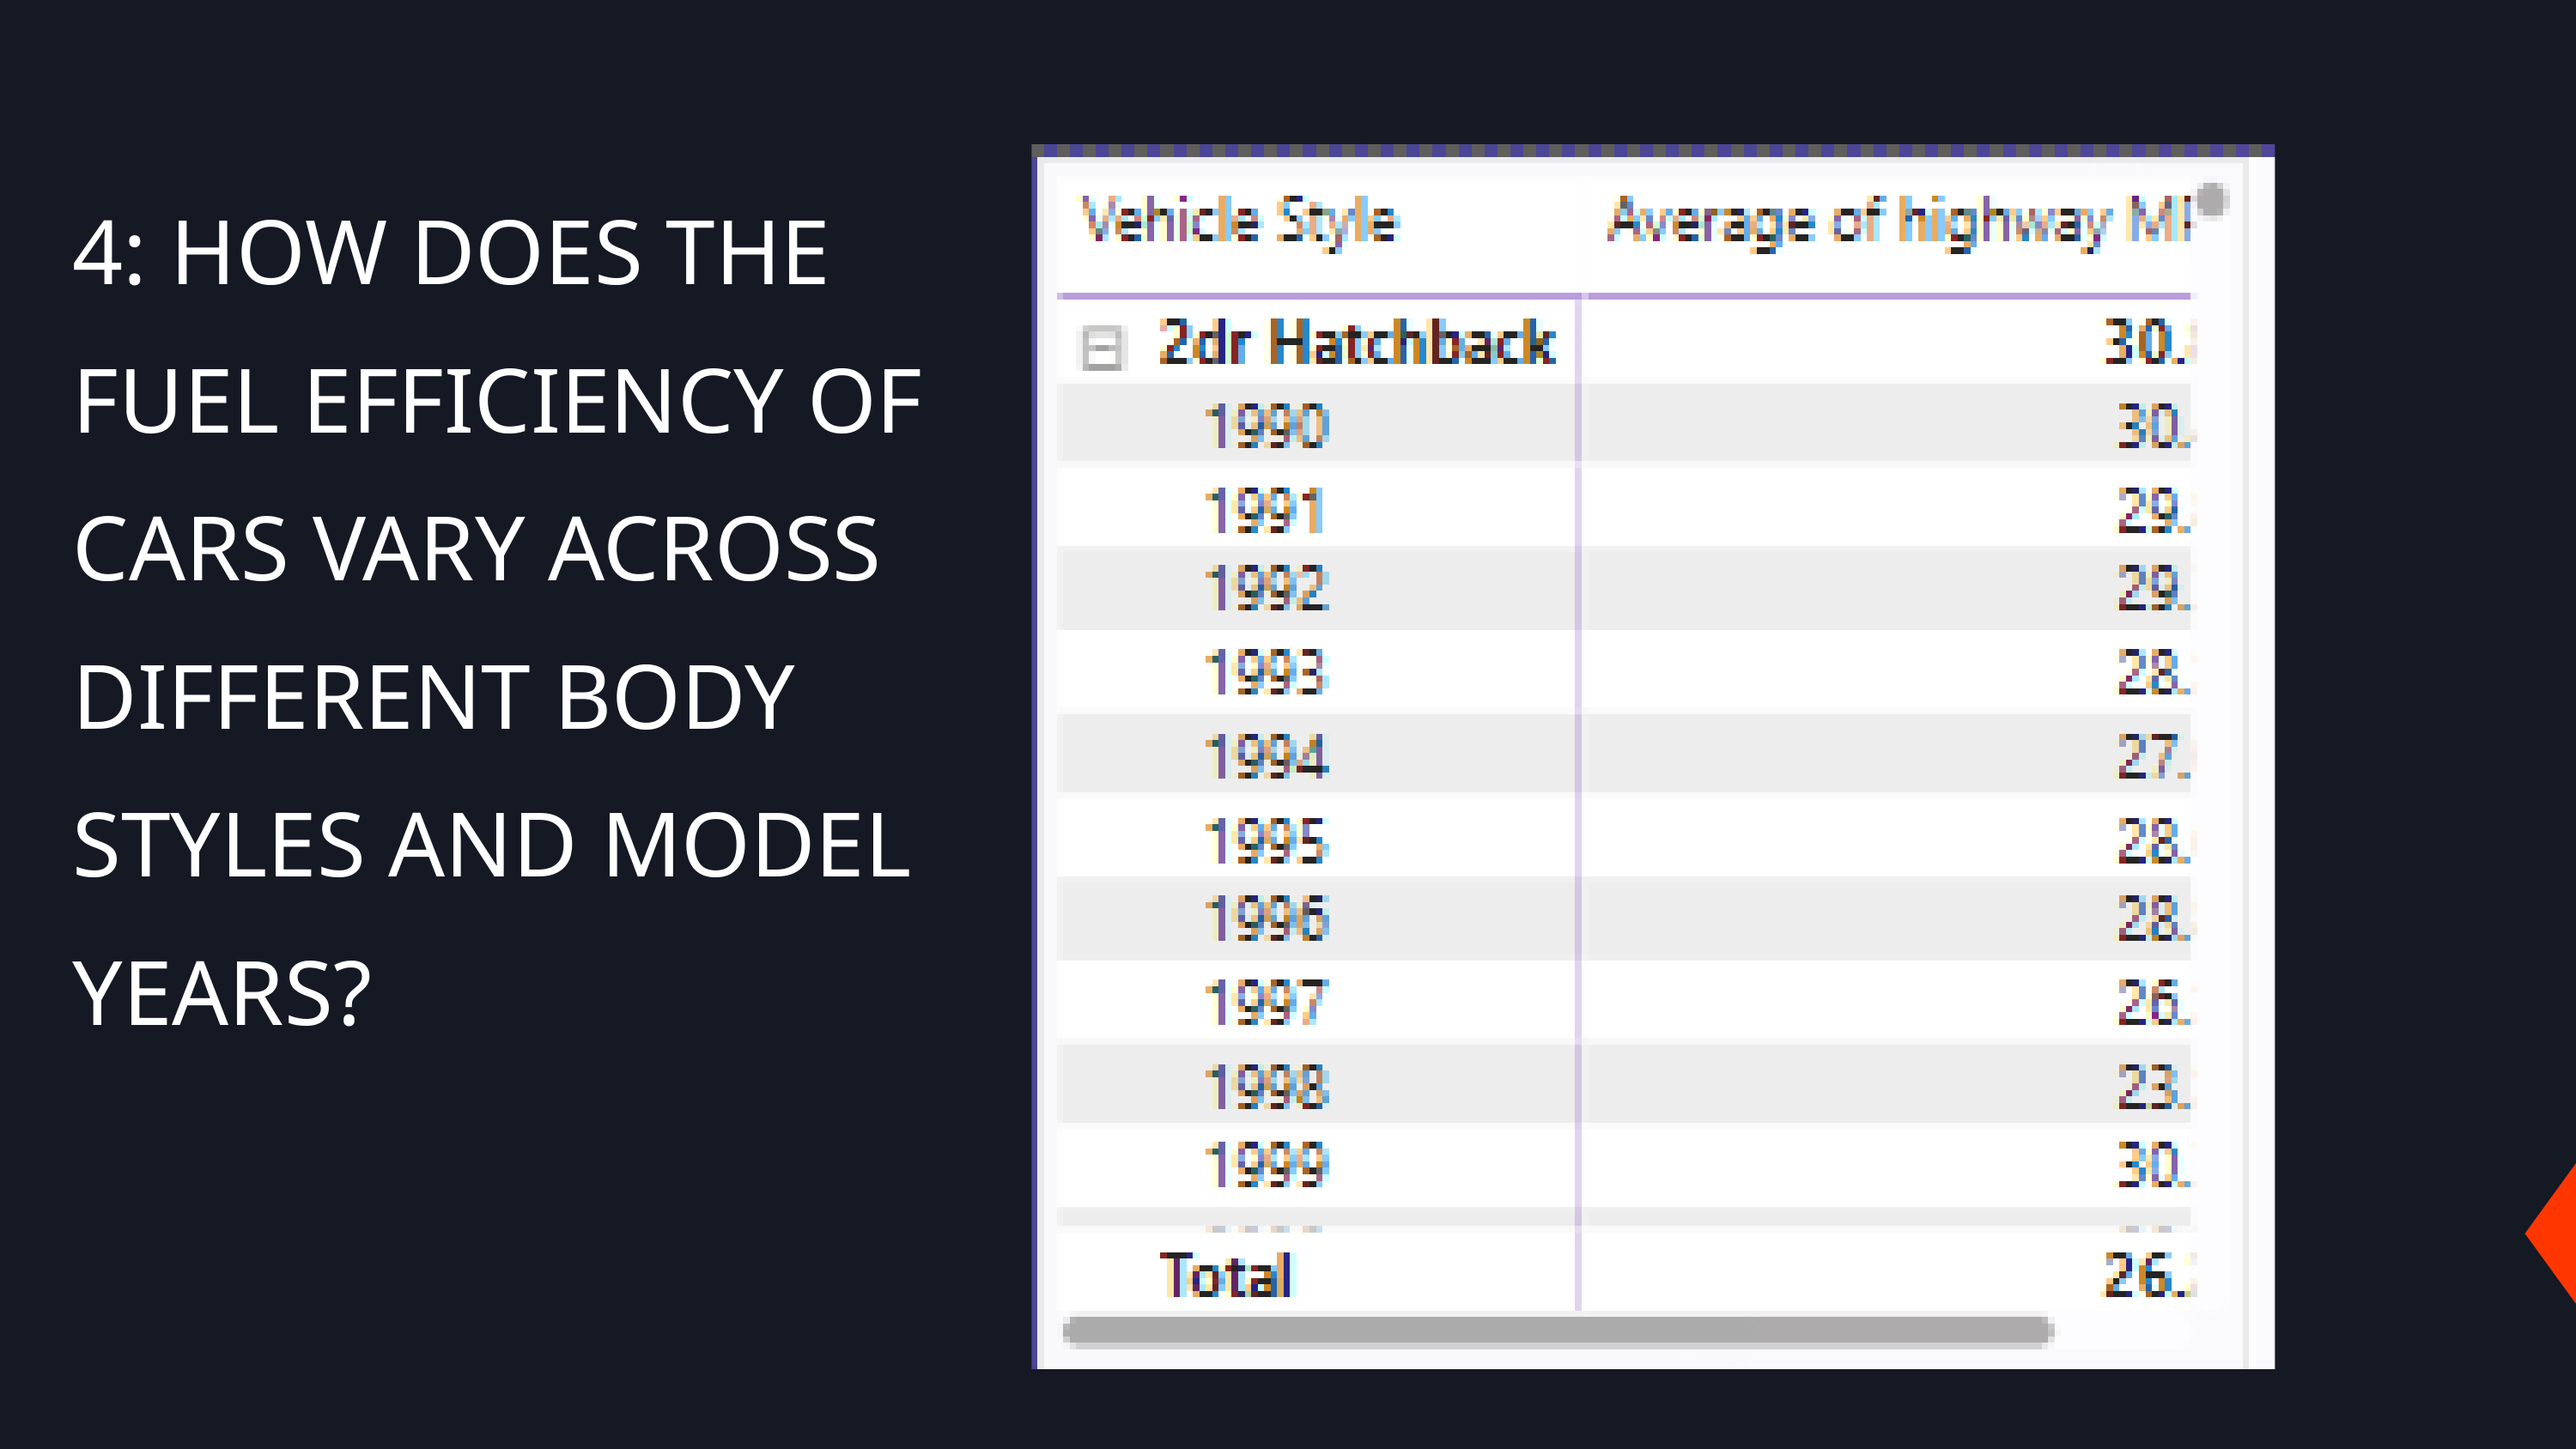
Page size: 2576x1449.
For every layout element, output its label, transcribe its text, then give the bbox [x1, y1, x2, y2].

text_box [2480, 1207, 2576, 1259]
text_box [1031, 144, 2275, 1369]
text_box 4: HOW DOES THE FUEL EFFICIENCY OF CARS VARY ACROSS DIFFERENT BODY STYLES AND MODEL YEARS? [72, 154, 1032, 1043]
